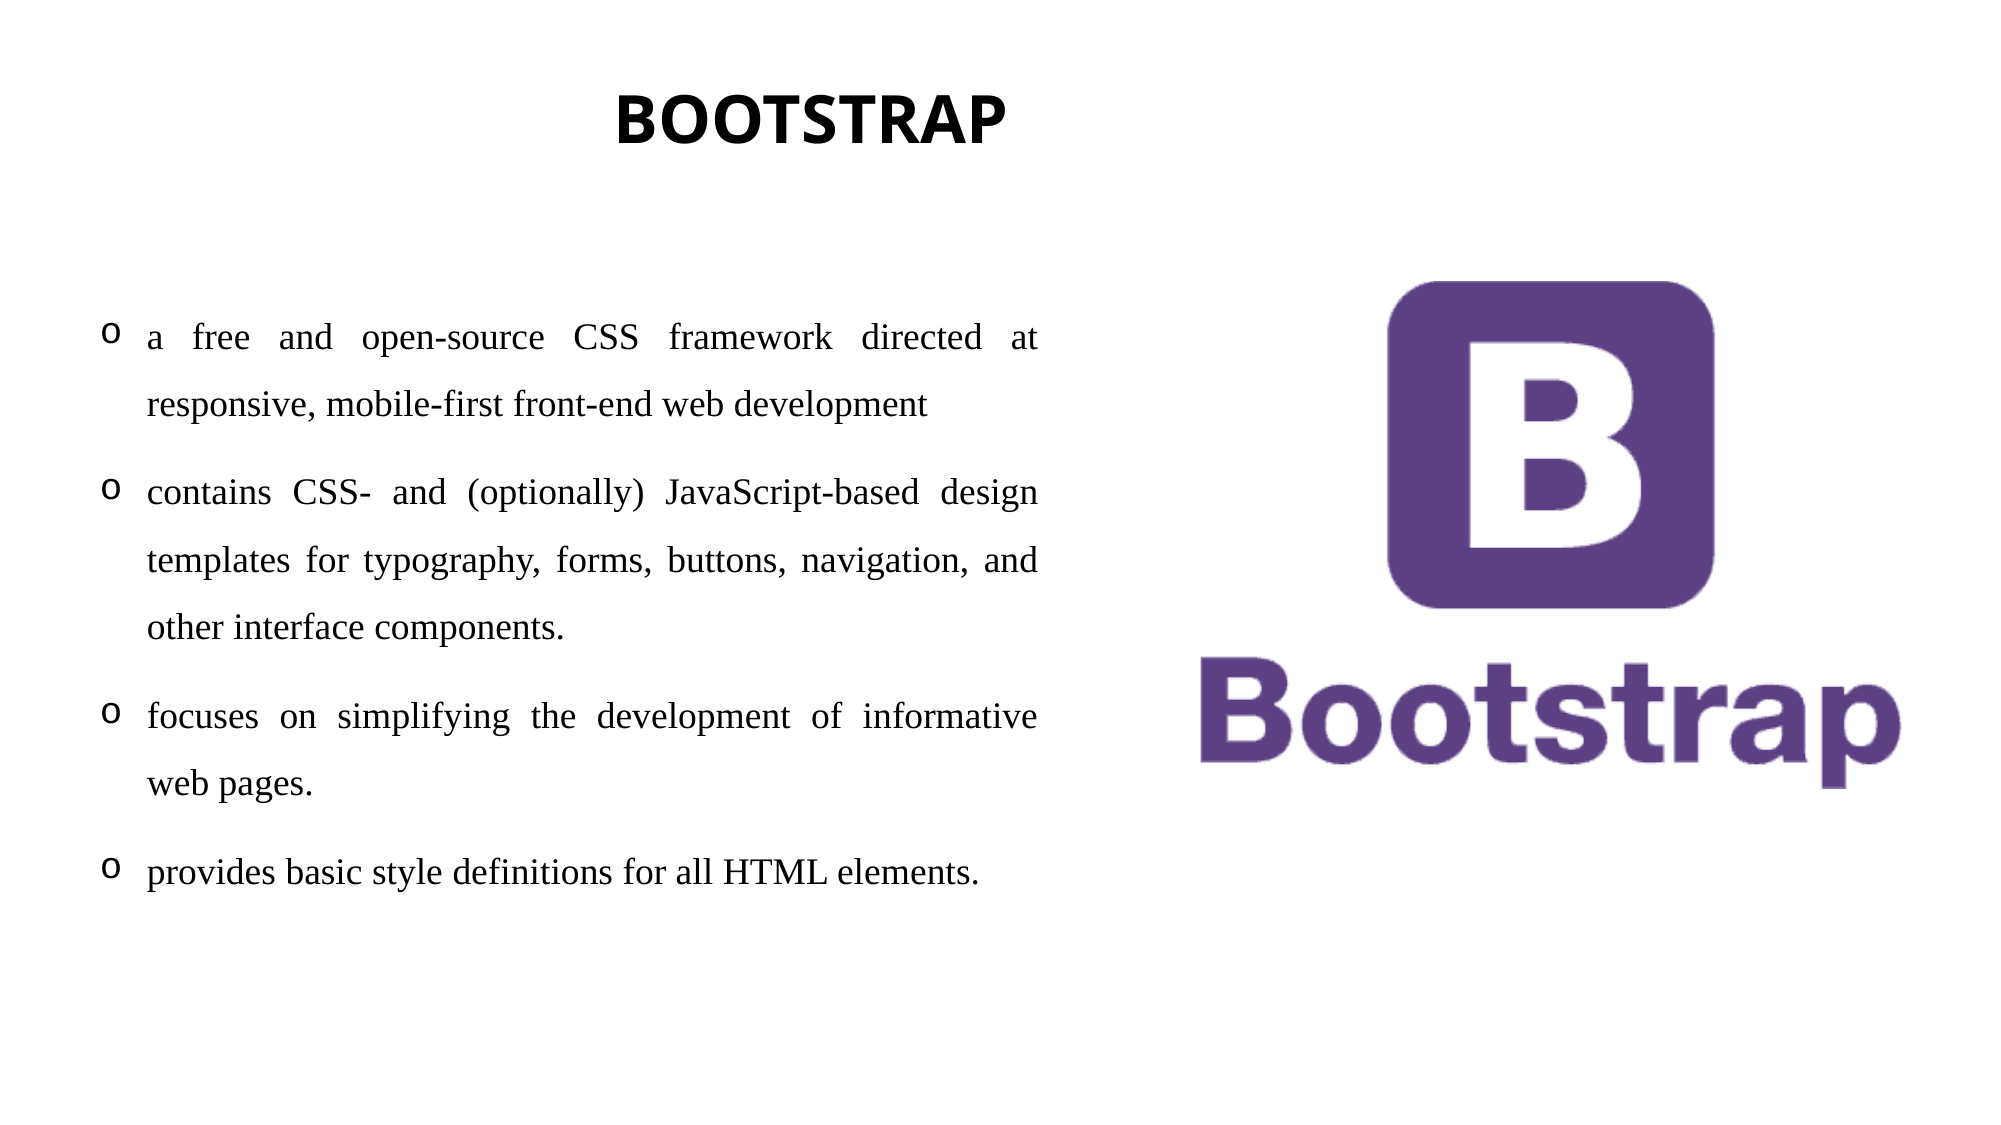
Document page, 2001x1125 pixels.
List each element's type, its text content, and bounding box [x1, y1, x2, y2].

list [1186, 281, 1916, 789]
list a free and open-source CSS framework directed at responsive, mobile-first front-end web development contains CSS- and (optionally) JavaScript-based design templates for typography, forms, buttons, navigation, and other interface components. focuses on simplifying the development of informative web pages. provides basic style definitions for all HTML elements. [84, 281, 1055, 986]
title BOOTSTRAP [100, 72, 1522, 166]
